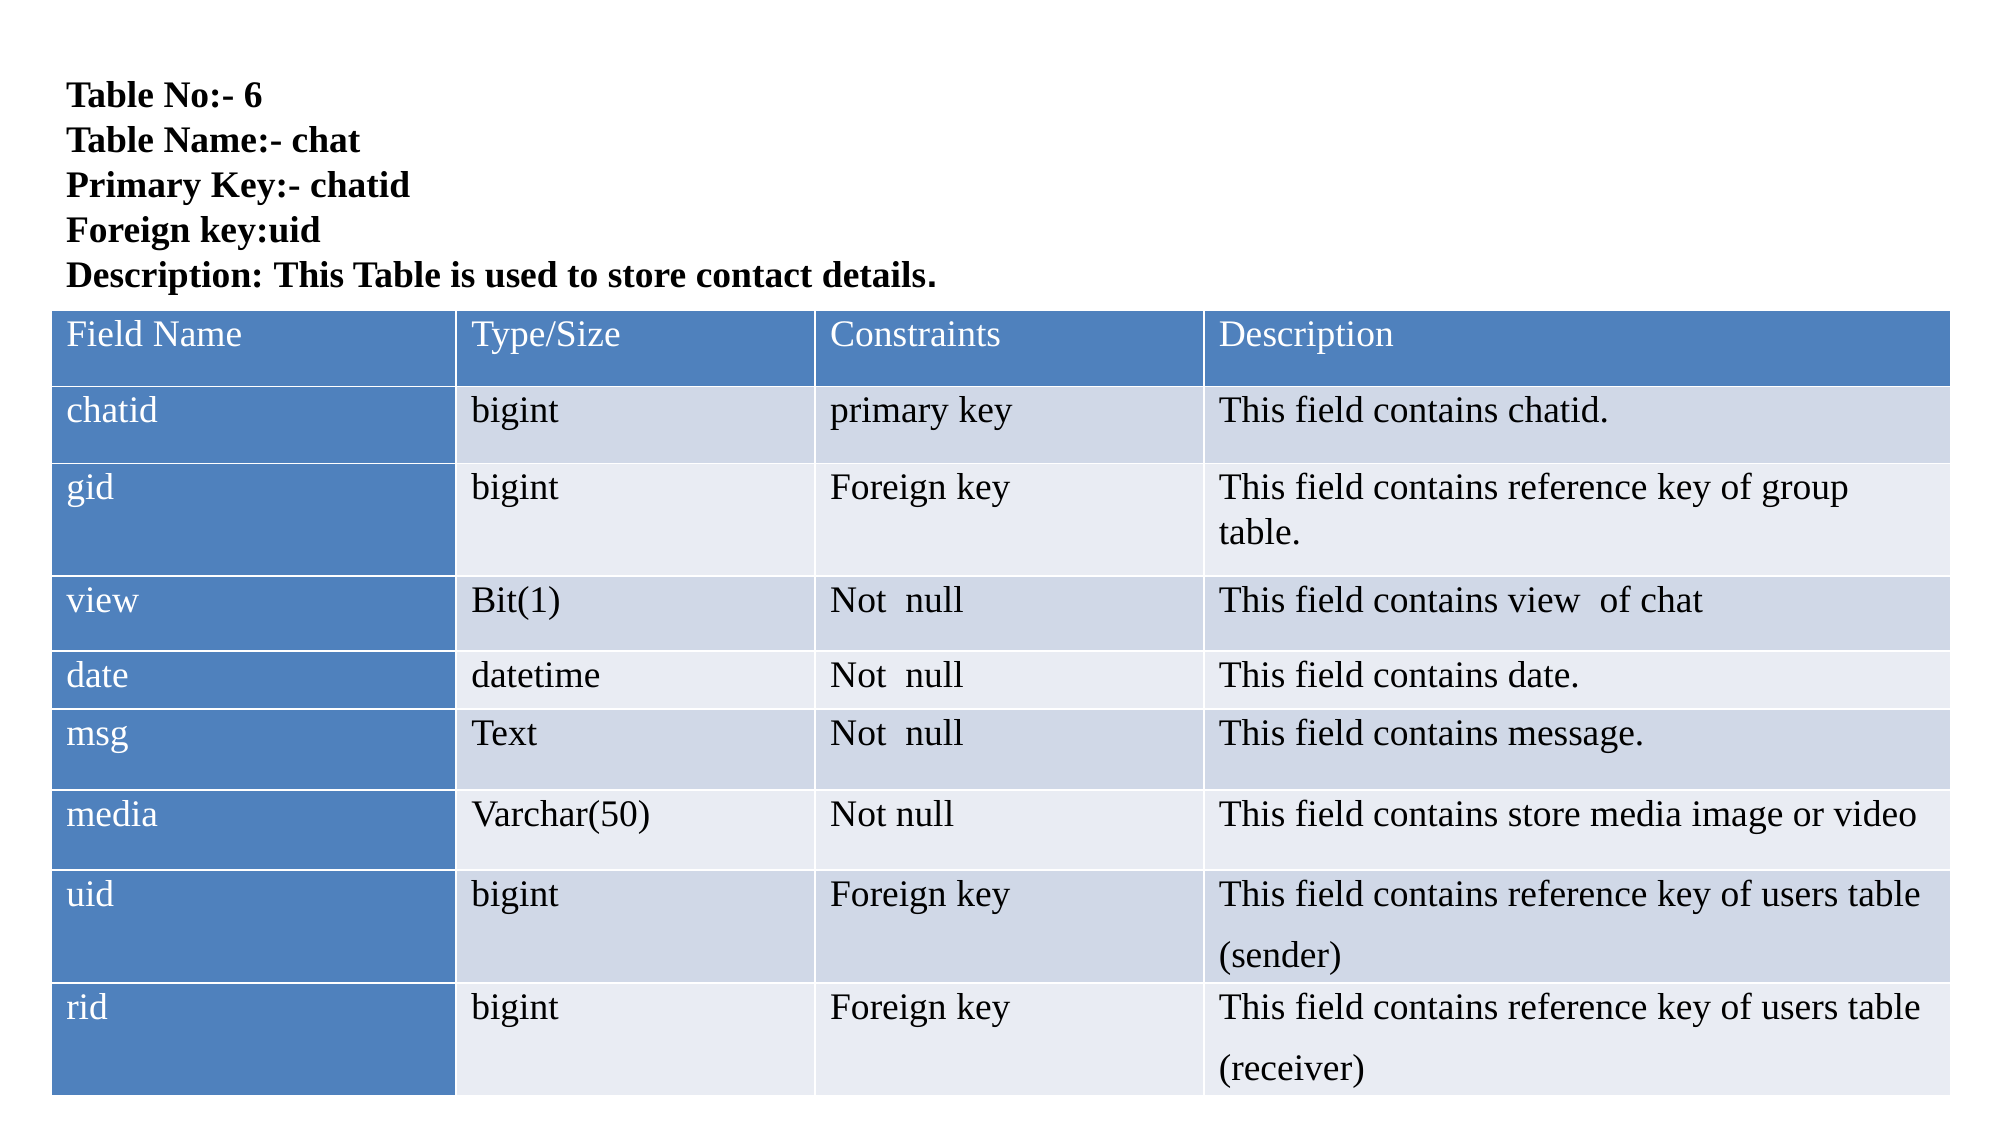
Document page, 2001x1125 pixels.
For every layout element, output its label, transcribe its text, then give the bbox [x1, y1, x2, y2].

table_cell Text [457, 710, 814, 789]
table_cell bigint [457, 464, 814, 575]
table_cell This field contains store media image or video [1205, 791, 1950, 869]
table_cell view [52, 577, 455, 650]
table_cell This field contains reference key of group table. [1205, 464, 1950, 575]
table_header Field Name [52, 311, 455, 386]
text_box Table No:- 6 Table Name:- chat Primary Key:- chatid Foreign key:uid Description: This Table is used to store contact details. [51, 62, 1252, 309]
table_header Description [1205, 311, 1950, 386]
table_cell primary key [816, 387, 1203, 463]
table_cell chatid [52, 387, 455, 463]
table_cell This field contains view of chat [1205, 577, 1950, 650]
table_cell gid [52, 464, 455, 575]
table_cell bigint [457, 984, 814, 1095]
table_cell Foreign key [816, 464, 1203, 575]
table_cell date [52, 652, 455, 708]
table_cell Foreign key [816, 871, 1203, 982]
table_header Type/Size [457, 311, 814, 386]
table_cell datetime [457, 652, 814, 708]
table_cell Not null [816, 652, 1203, 708]
table_cell This field contains date. [1205, 652, 1950, 708]
table_cell uid [52, 871, 455, 982]
table_cell Bit(1) [457, 577, 814, 650]
table_cell Not null [816, 710, 1203, 789]
table_cell media [52, 791, 455, 869]
table_cell Varchar(50) [457, 791, 814, 869]
table_cell This field contains reference key of users table (receiver) [1205, 984, 1950, 1095]
table_cell Not null [816, 791, 1203, 869]
table_header Constraints [816, 311, 1203, 386]
table_cell rid [52, 984, 455, 1095]
table_cell This field contains chatid. [1205, 387, 1950, 463]
table_cell msg [52, 710, 455, 789]
table_cell Foreign key [816, 984, 1203, 1095]
table_cell This field contains reference key of users table (sender) [1205, 871, 1950, 982]
table_cell bigint [457, 387, 814, 463]
table_cell Not null [816, 577, 1203, 650]
table_cell bigint [457, 871, 814, 982]
table_cell This field contains message. [1205, 710, 1950, 789]
